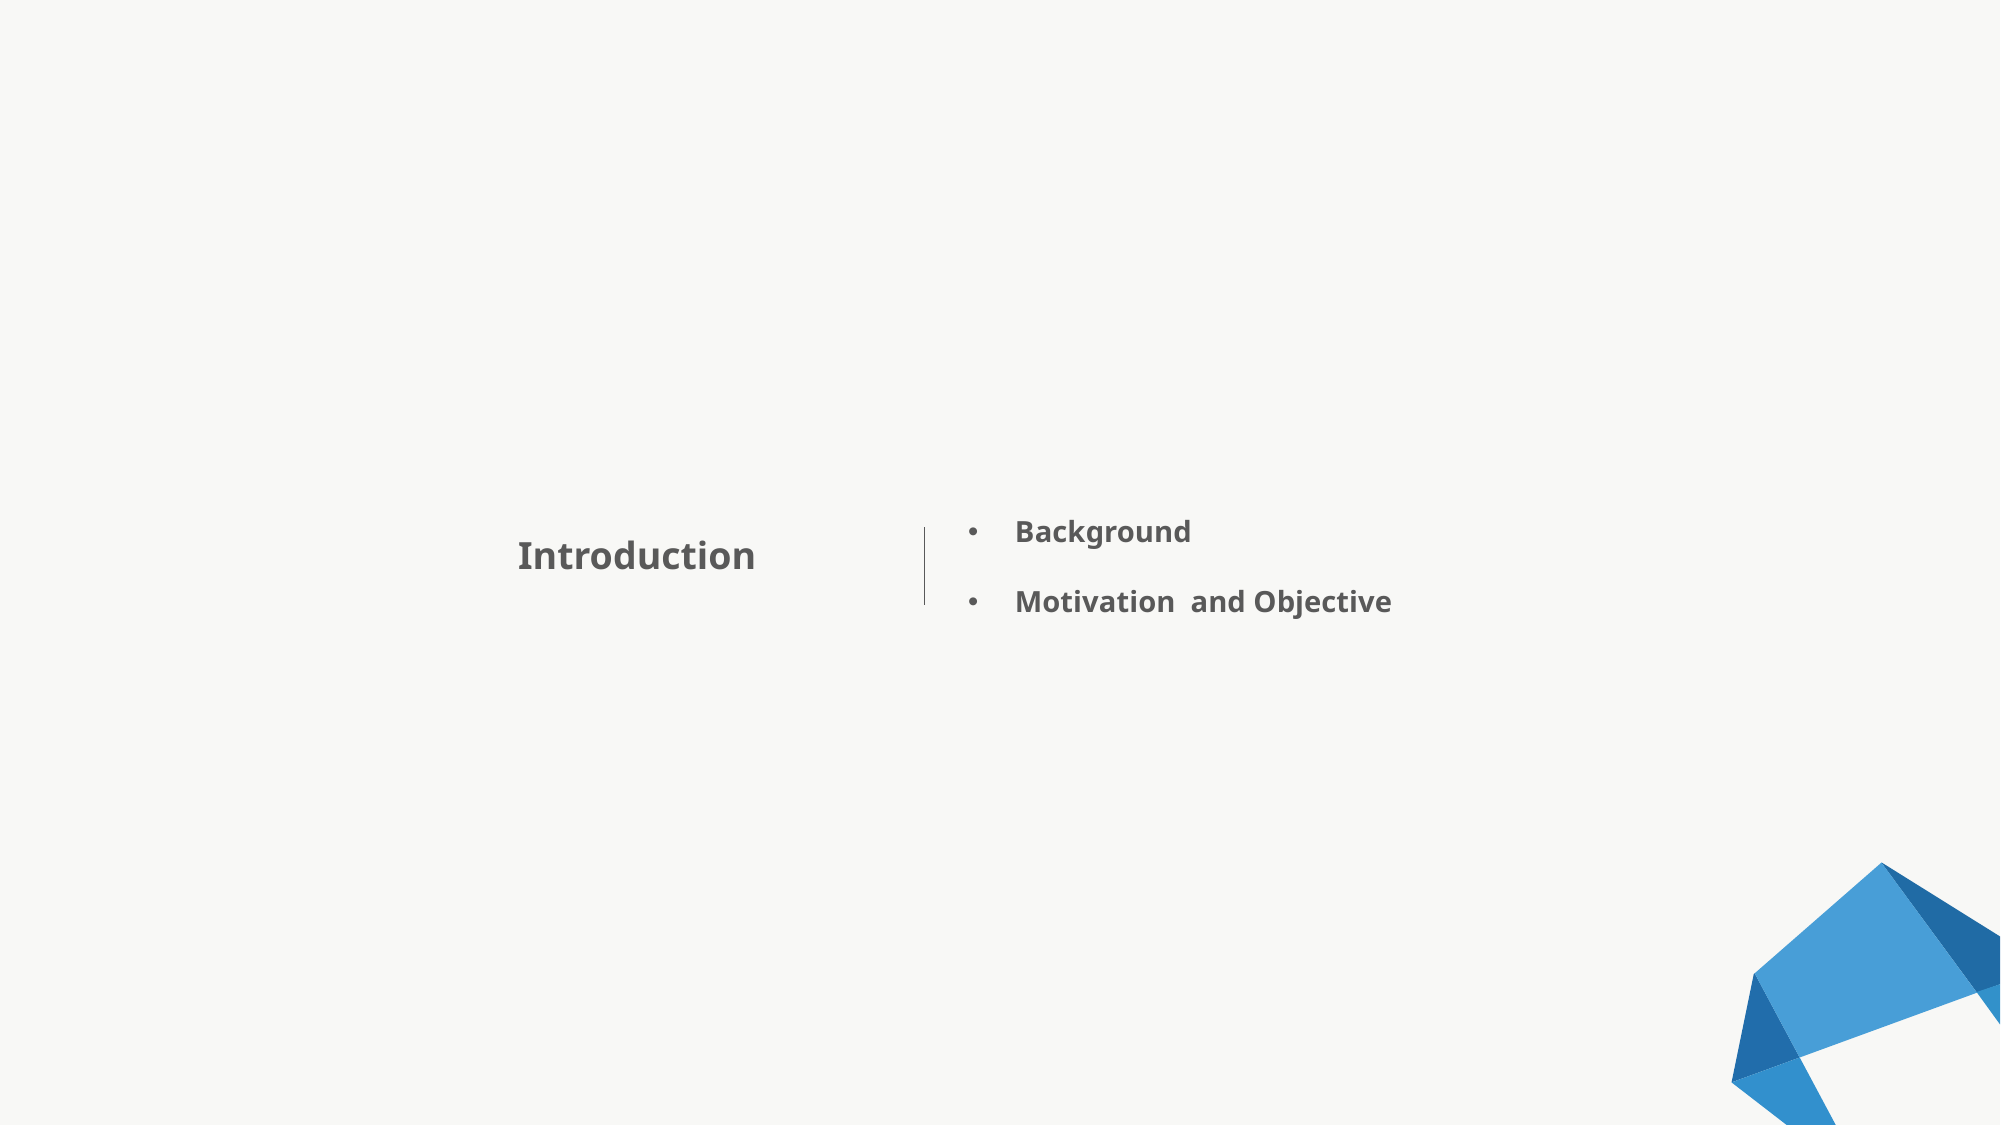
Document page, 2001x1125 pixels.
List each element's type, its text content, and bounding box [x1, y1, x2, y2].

text_box Background Motivation and Objective [968, 513, 1441, 689]
text_box Introduction [518, 532, 870, 578]
